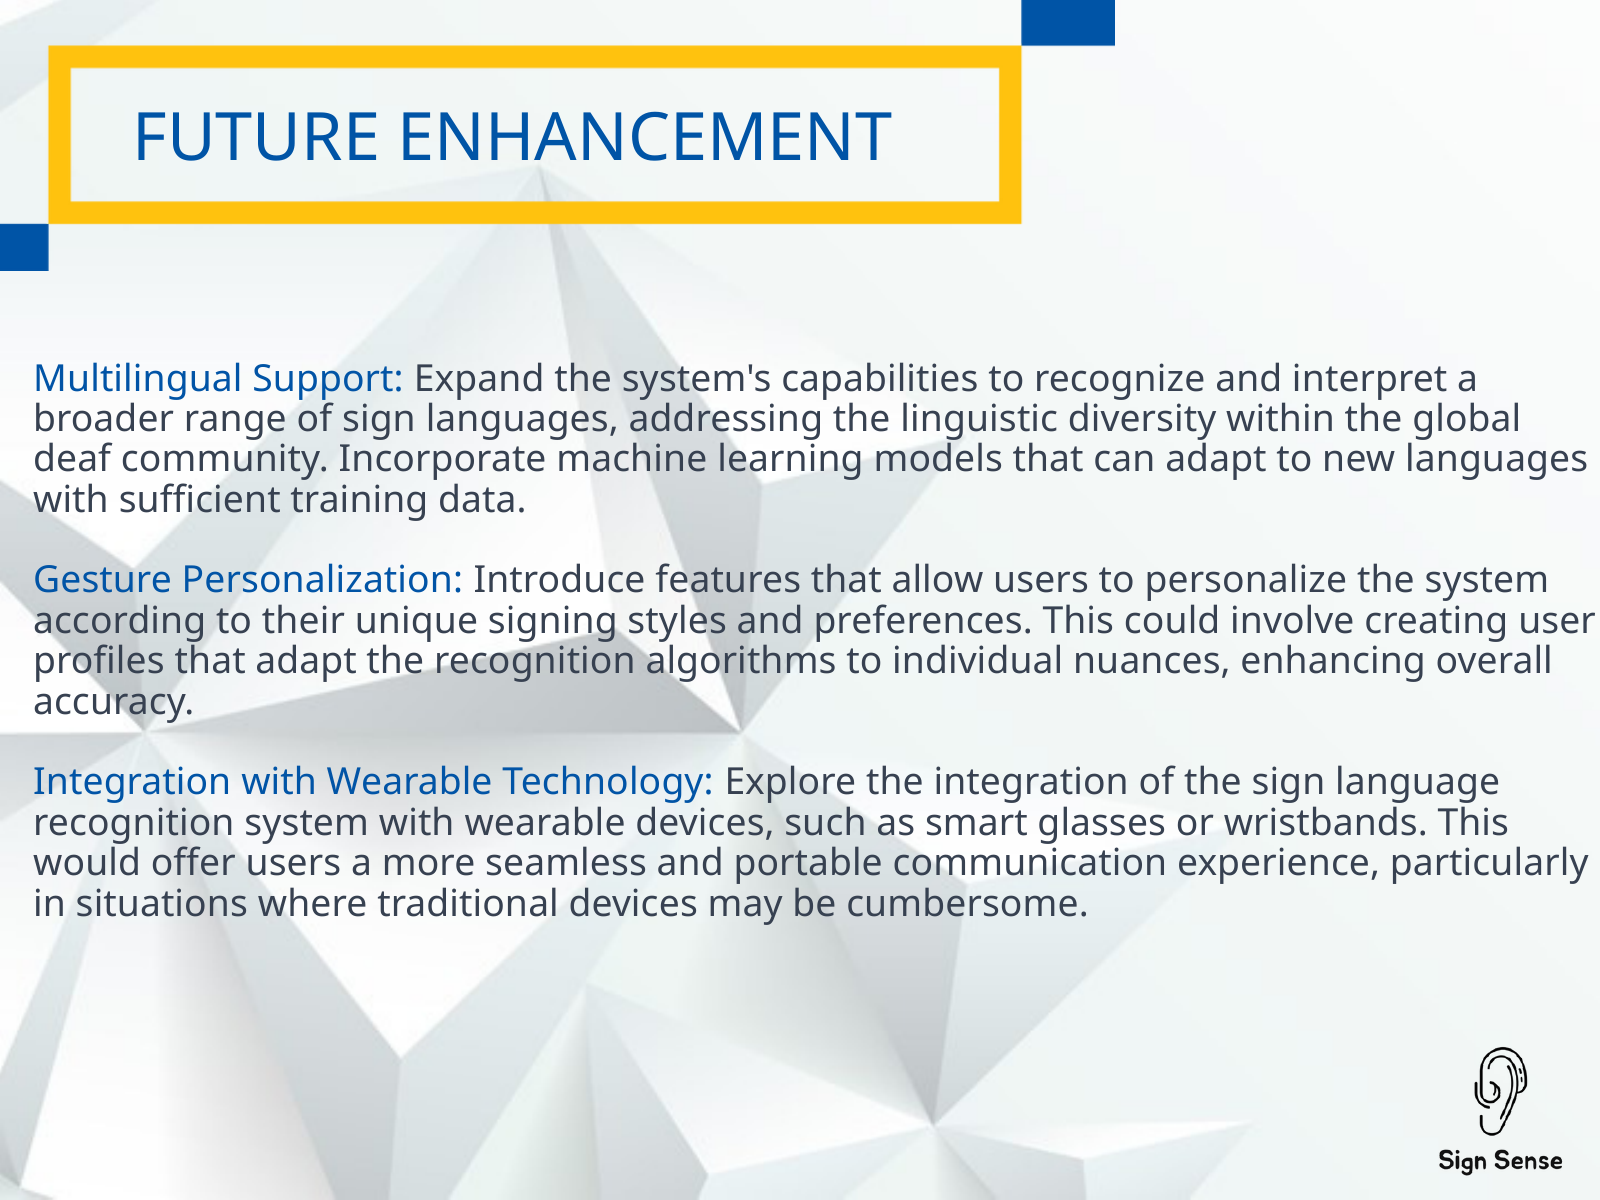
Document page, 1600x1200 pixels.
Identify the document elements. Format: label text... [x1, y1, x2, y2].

text_box [1405, 1035, 1600, 1184]
text_box Multilingual Support: Expand the system's capabilities to recognize and interpret a broader range of sign languages, addressing the linguistic diversity within the global deaf community. Incorporate machine learning models that can adapt to new languages with sufficient training data. Gesture Personalization: Introduce features that allow users to personalize the system according to their unique signing styles and preferences. This could involve creating user profiles that adapt the recognition algorithms to individual nuances, enhancing overall accuracy. Integration with Wearable Technology: Explore the integration of the sign language recognition system with wearable devices, such as smart glasses or wristbands. This would offer users a more seamless and portable communication experience, particularly in situations where traditional devices may be cumbersome. [33, 357, 1600, 1000]
text_box [0, 0, 1115, 271]
text_box [0, 0, 1600, 1200]
text_box FUTURE ENHANCEMENT [132, 101, 1049, 174]
